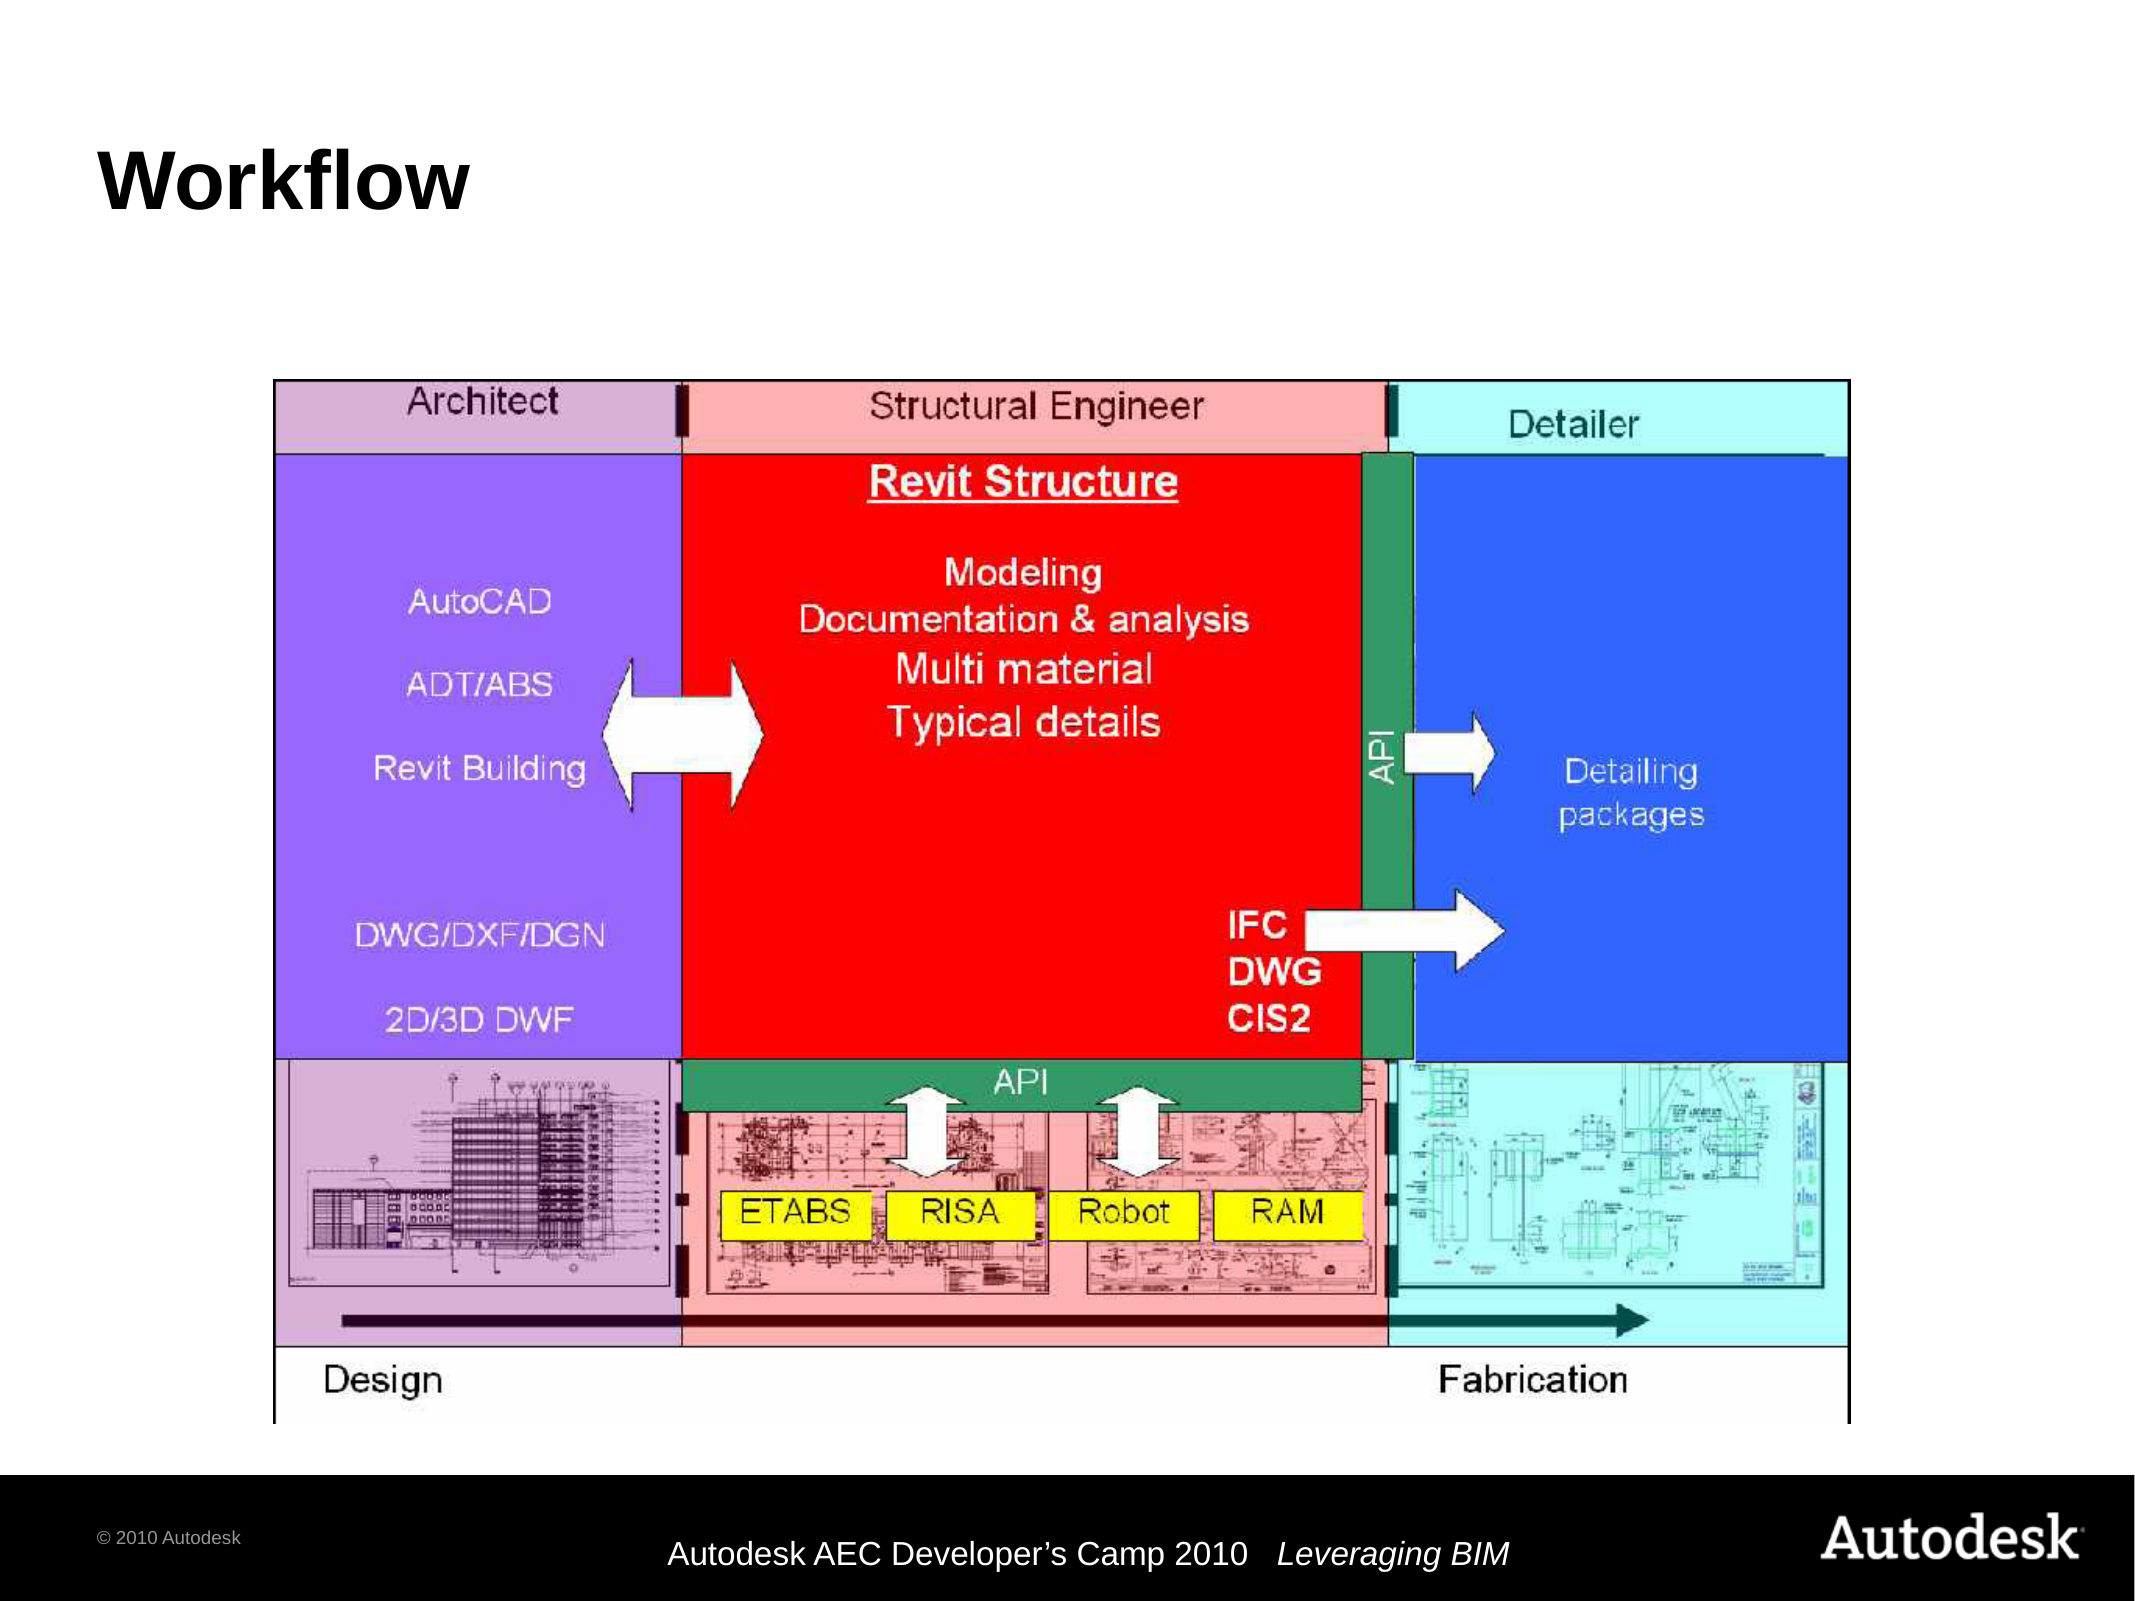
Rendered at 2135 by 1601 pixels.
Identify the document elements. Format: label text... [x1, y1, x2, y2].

picture [0, 1475, 2135, 1601]
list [273, 378, 1851, 1425]
title Workflow [96, 59, 2028, 293]
